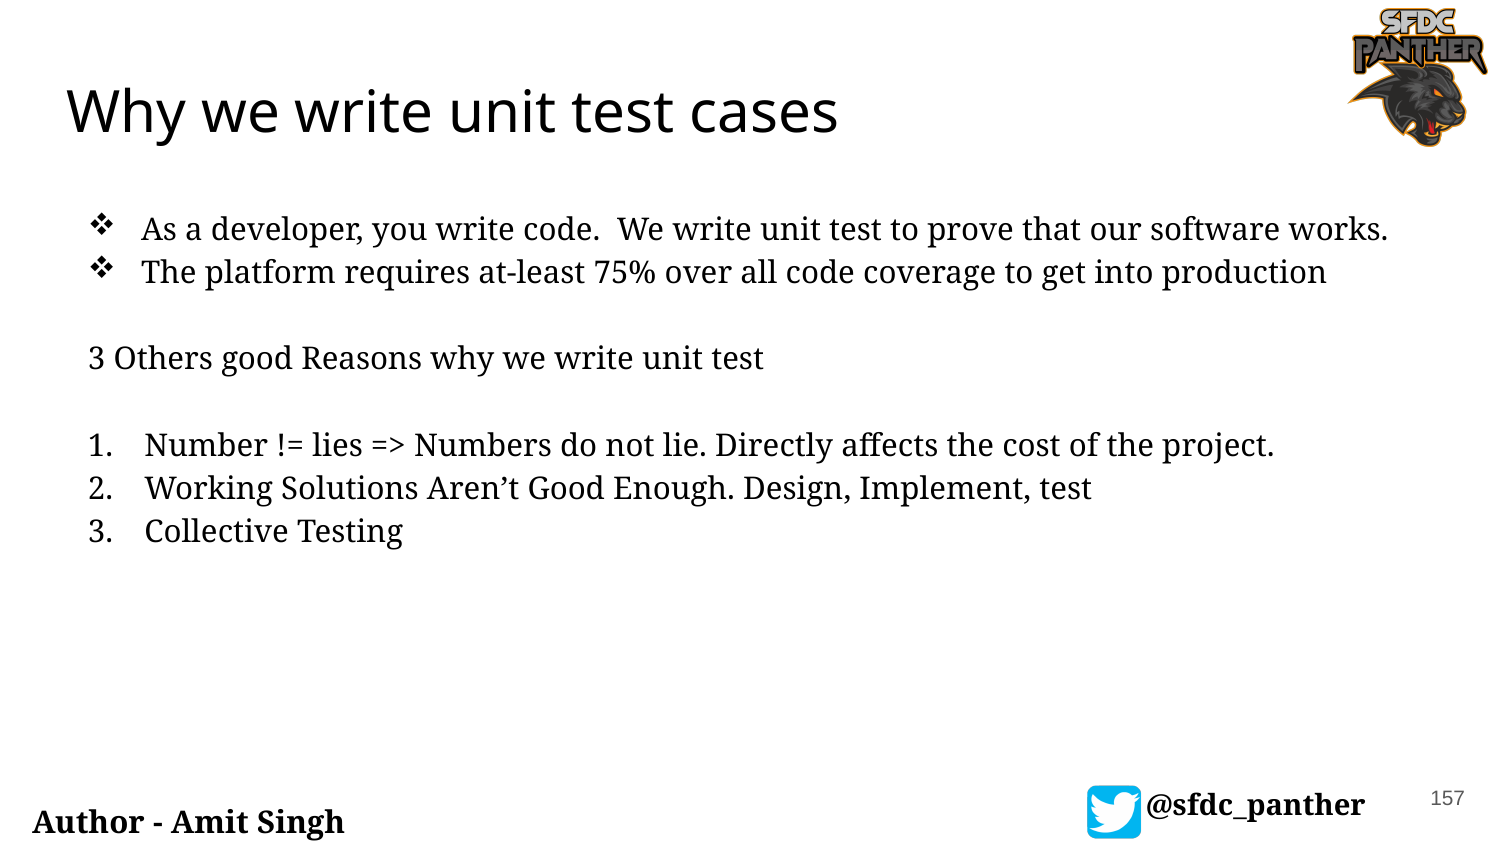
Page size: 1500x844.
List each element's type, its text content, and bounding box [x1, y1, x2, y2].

picture [1347, 8, 1488, 147]
slide_number 157 [1389, 764, 1480, 830]
list As a developer, you write code. We write unit test to prove that our software works. The platform requires at-least 75% over all code coverage to get into production 3 Others good Reasons why we write unit test Number != lies => Numbers do not lie. Directly affects the cost of the project. Working Solutions Aren’t Good Enough. Design, Implement, test Collective Testing [51, 189, 1449, 750]
title Why we write unit test cases [51, 59, 1449, 153]
picture [1085, 784, 1144, 842]
